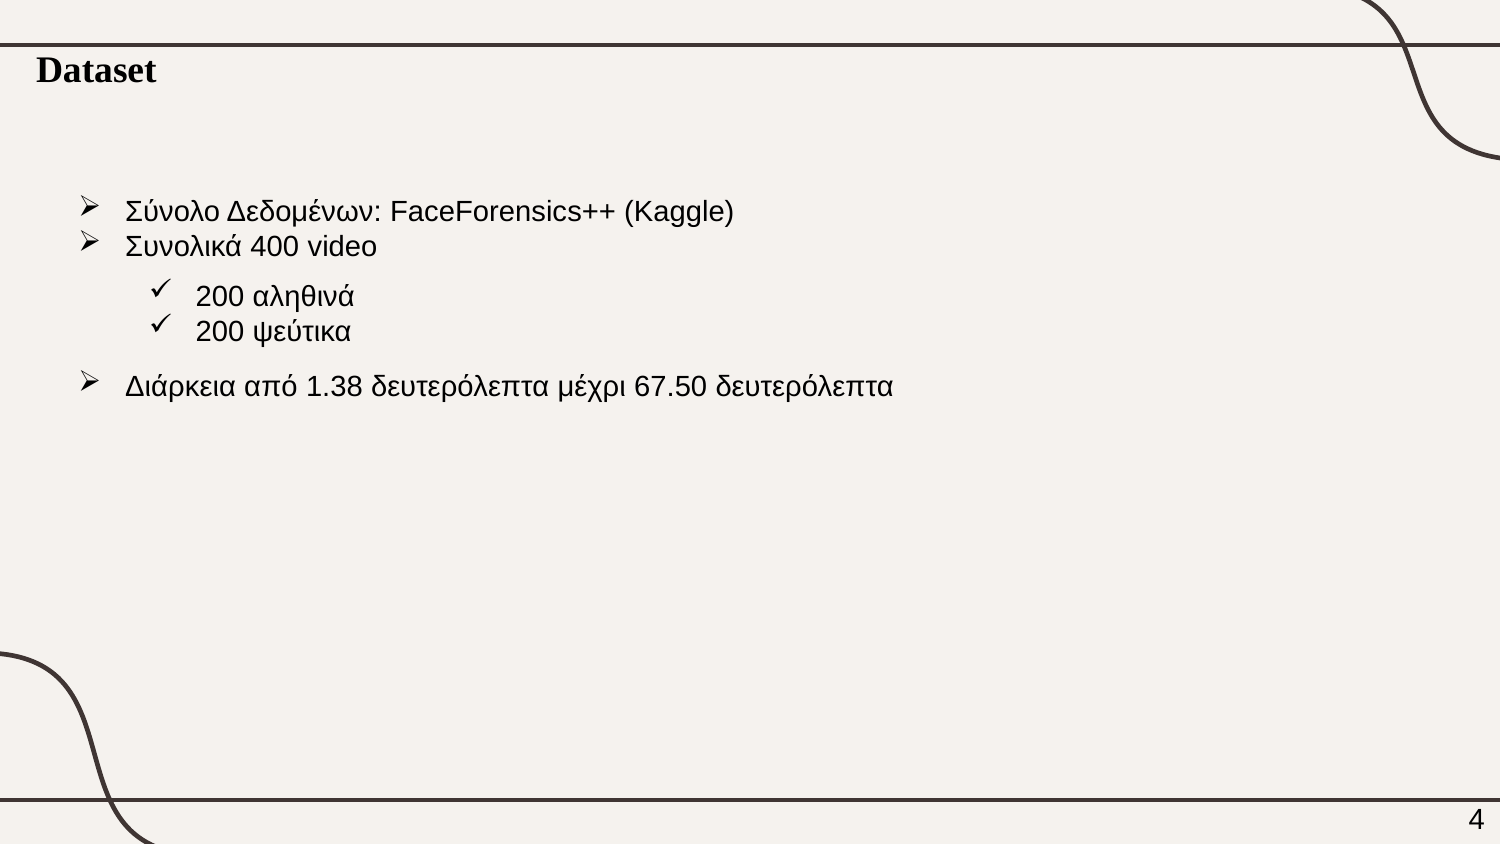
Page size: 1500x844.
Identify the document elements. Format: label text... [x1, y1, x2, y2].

text_box 4 [1453, 793, 1500, 843]
text_box 200 αληθινά 200 ψεύτικα [134, 269, 371, 355]
text_box Σύνολο Δεδομένων: FaceForensics++ (Kaggle) Συνολικά 400 video Διάρκεια από 1.38 δευτερόλεπτα μέχρι 67.50 δευτερόλεπτα [63, 184, 910, 410]
text_box Dataset [21, 38, 172, 98]
